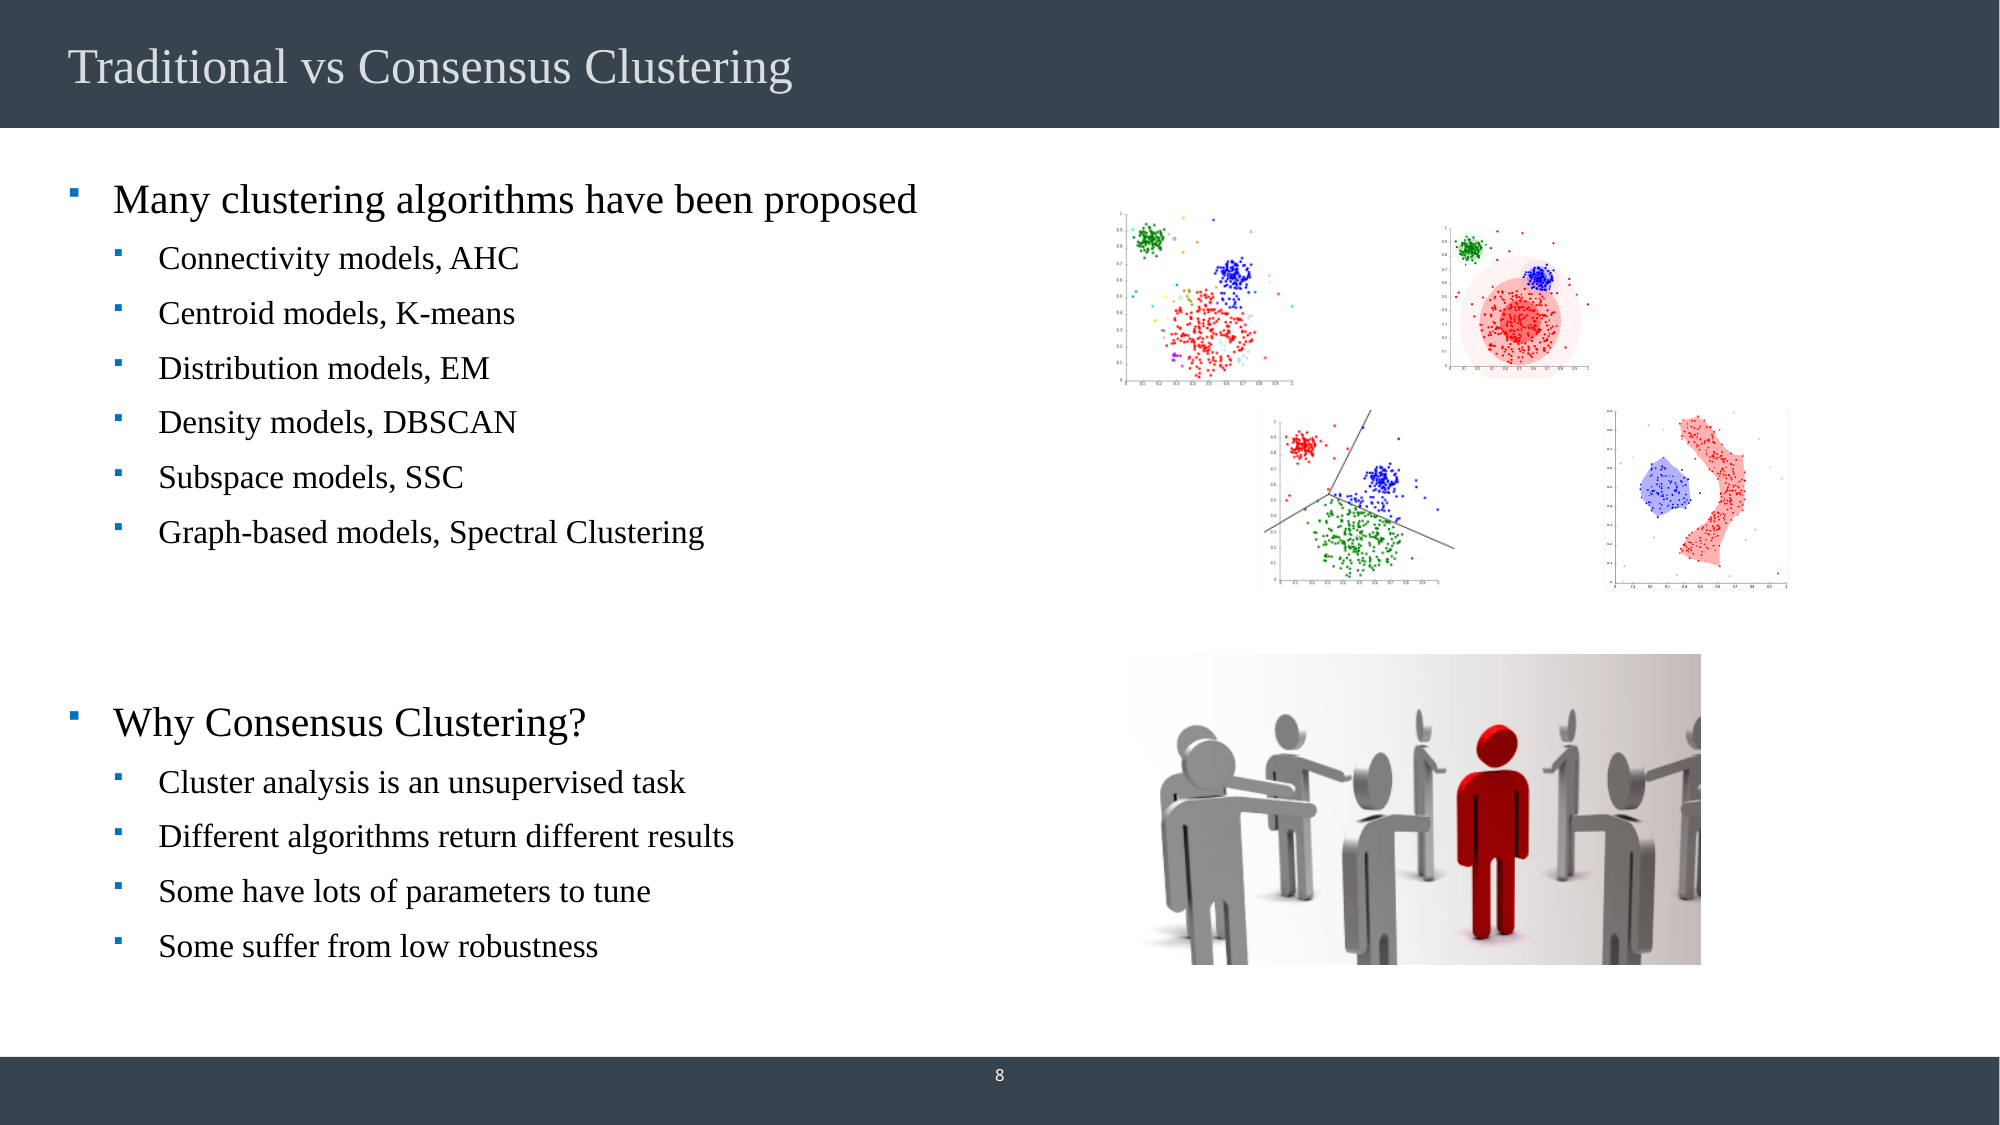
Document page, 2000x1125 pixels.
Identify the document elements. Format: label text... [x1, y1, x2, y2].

picture [1603, 410, 1790, 591]
picture [1112, 654, 1702, 965]
slide_number 8 [916, 1062, 1083, 1091]
picture [1112, 192, 1318, 405]
list Many clustering algorithms have been proposed Connectivity models, AHC Centroid models, K-means Distribution models, EM Density models, DBSCAN Subspace models, SSC Graph-based models, Spectral Clustering Why Consensus Clustering? Cluster analysis is an unsupervised task Different algorithms return different results Some have lots of parameters to tune Some suffer from low robustness [49, 162, 1950, 1013]
title Traditional vs Consensus Clustering [49, 30, 1950, 98]
picture [1263, 410, 1463, 591]
picture [1438, 218, 1605, 379]
